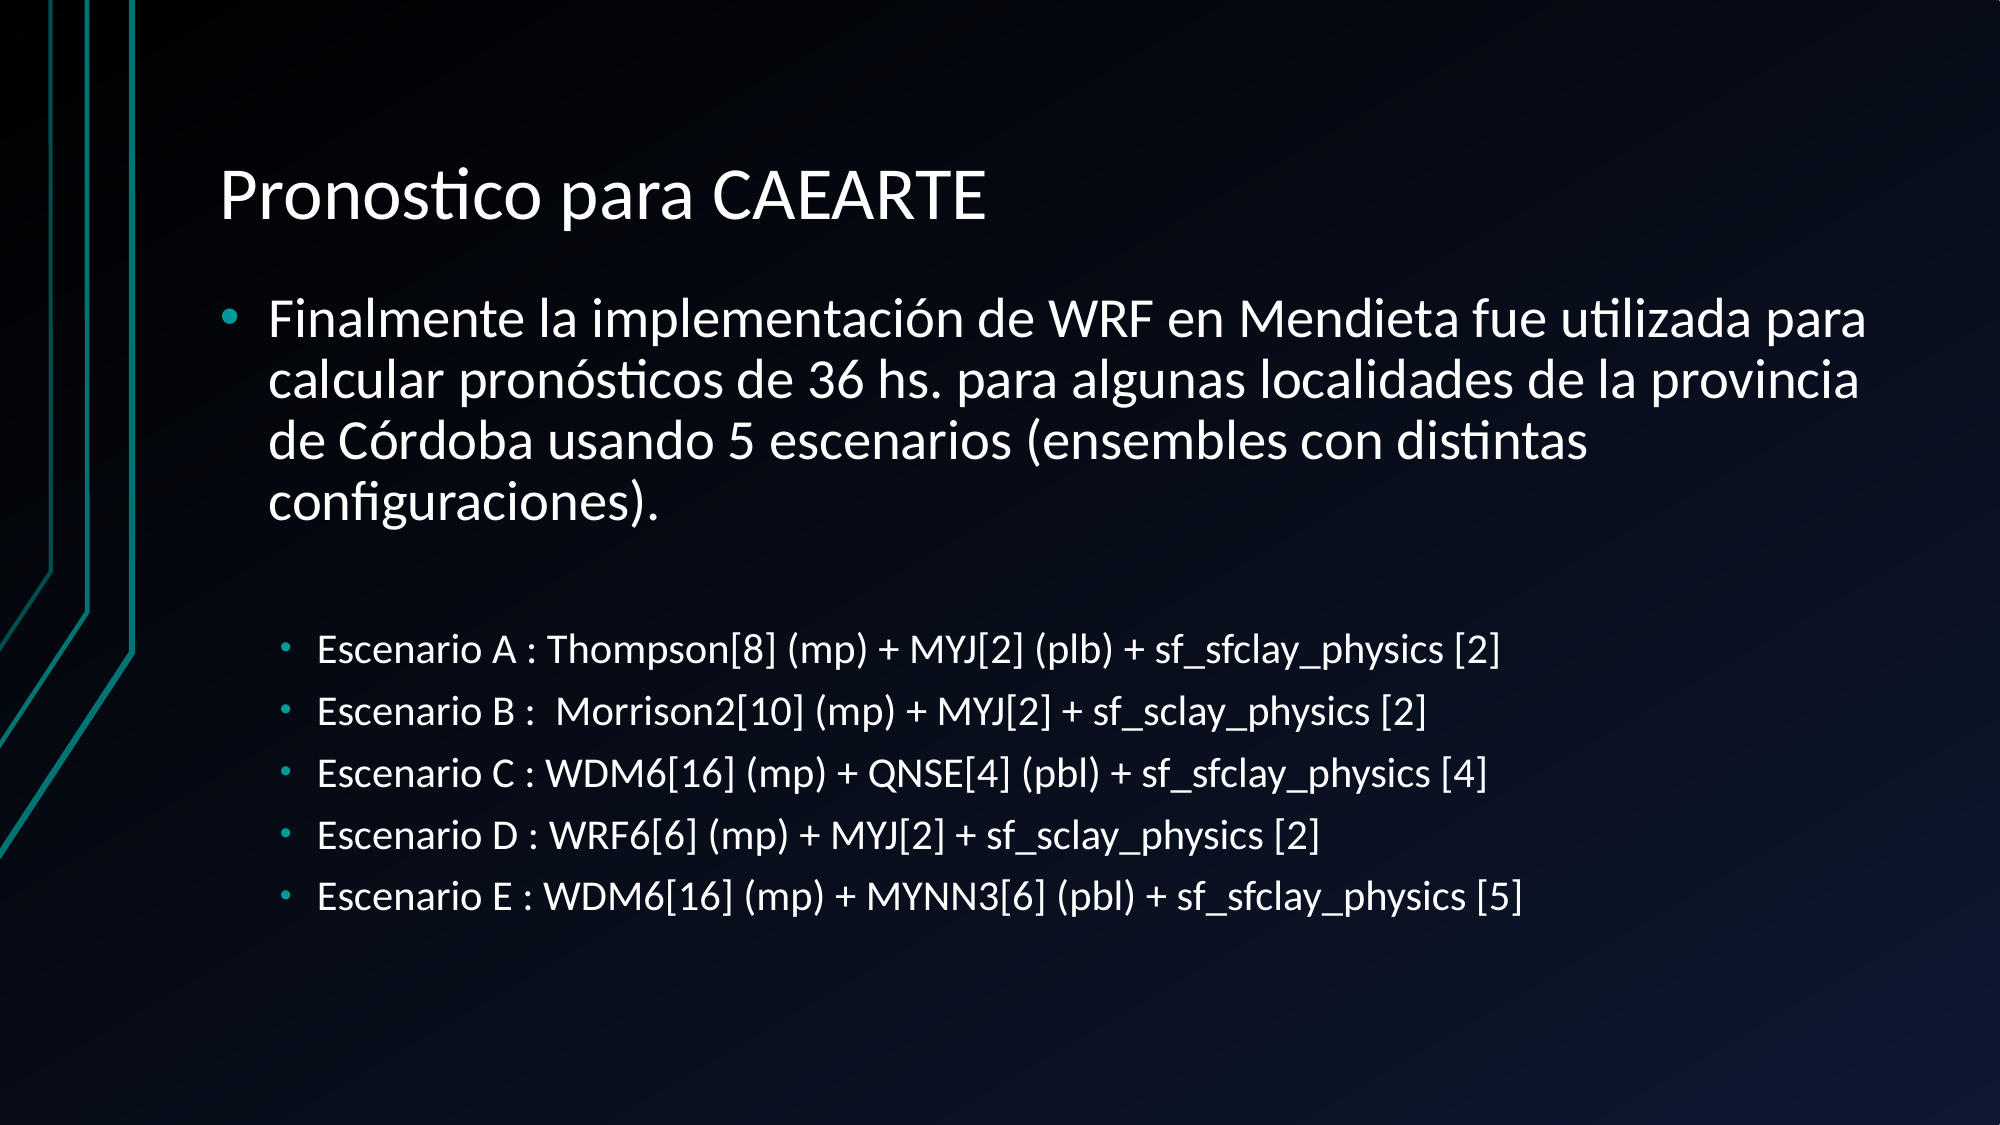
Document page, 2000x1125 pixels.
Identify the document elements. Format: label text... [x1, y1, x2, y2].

title Pronostico para CAEARTE [199, 45, 1900, 246]
list Finalmente la implementación de WRF en Mendieta fue utilizada para calcular pronósticos de 36 hs. para algunas localidades de la provincia de Córdoba usando 5 escenarios (ensembles con distintas configuraciones). Escenario A : Thompson[8] (mp) + MYJ[2] (plb) + sf_sfclay_physics [2] Escenario B : Morrison2[10] (mp) + MYJ[2] + sf_sclay_physics [2] Escenario C : WDM6[16] (mp) + QNSE[4] (pbl) + sf_sfclay_physics [4] Escenario D : WRF6[6] (mp) + MYJ[2] + sf_sclay_physics [2] Escenario E : WDM6[16] (mp) + MYNN3[6] (pbl) + sf_sfclay_physics [5] [199, 279, 1900, 1012]
